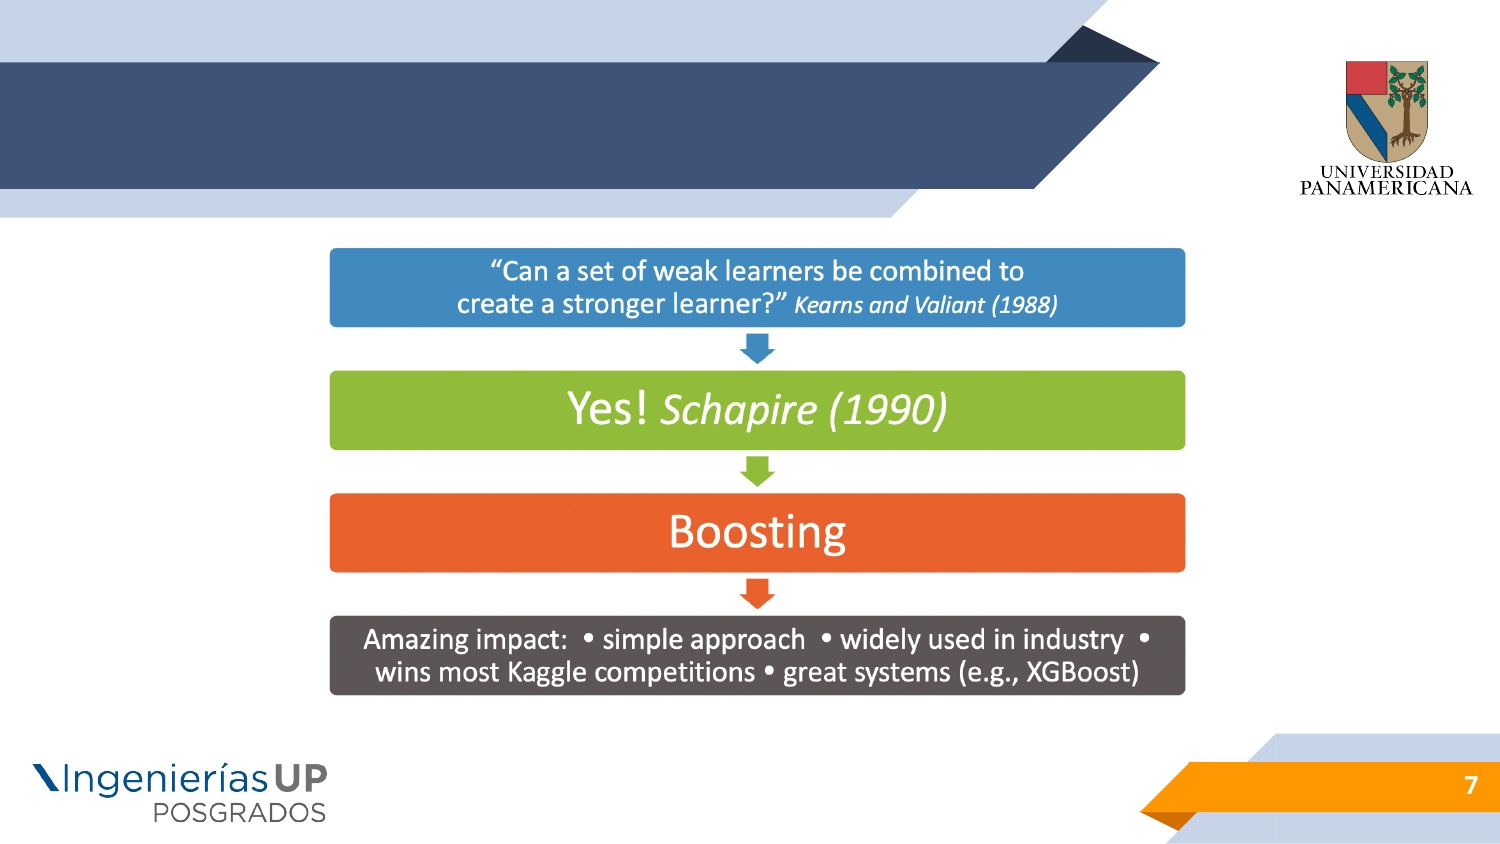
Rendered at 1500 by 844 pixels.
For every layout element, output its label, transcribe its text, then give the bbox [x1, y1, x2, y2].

slide_number 7 [1249, 760, 1494, 813]
picture [1286, 44, 1490, 210]
picture [314, 225, 1201, 721]
picture [15, 737, 344, 844]
